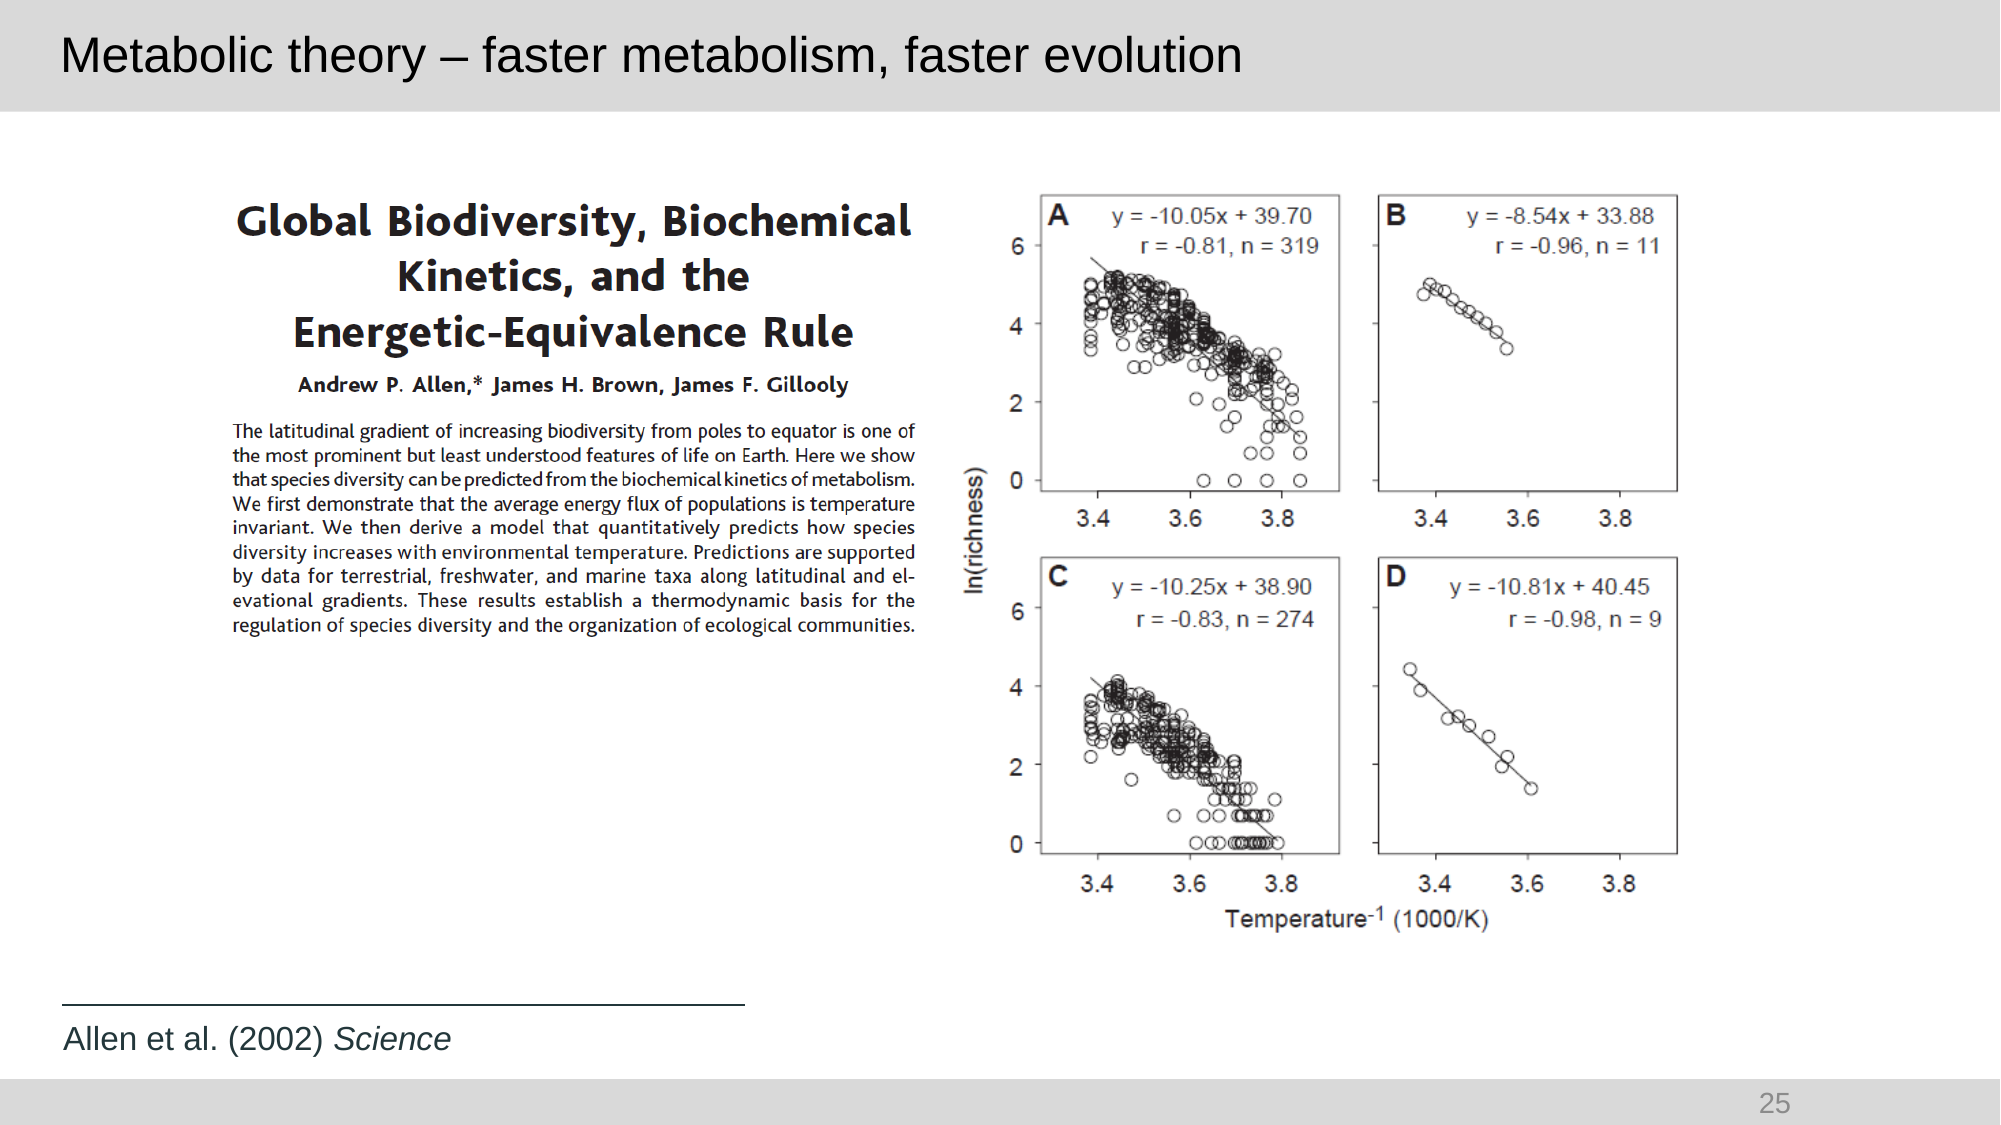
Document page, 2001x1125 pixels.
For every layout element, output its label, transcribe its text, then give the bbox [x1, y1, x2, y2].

footer [0, 1079, 1550, 1125]
picture [954, 182, 1688, 940]
slide_number 25 [1550, 1079, 2000, 1125]
text_box Allen et al. (2002) Science [48, 1010, 1096, 1065]
title Metabolic theory – faster metabolism, faster evolution [0, 0, 2000, 112]
picture [219, 193, 926, 638]
